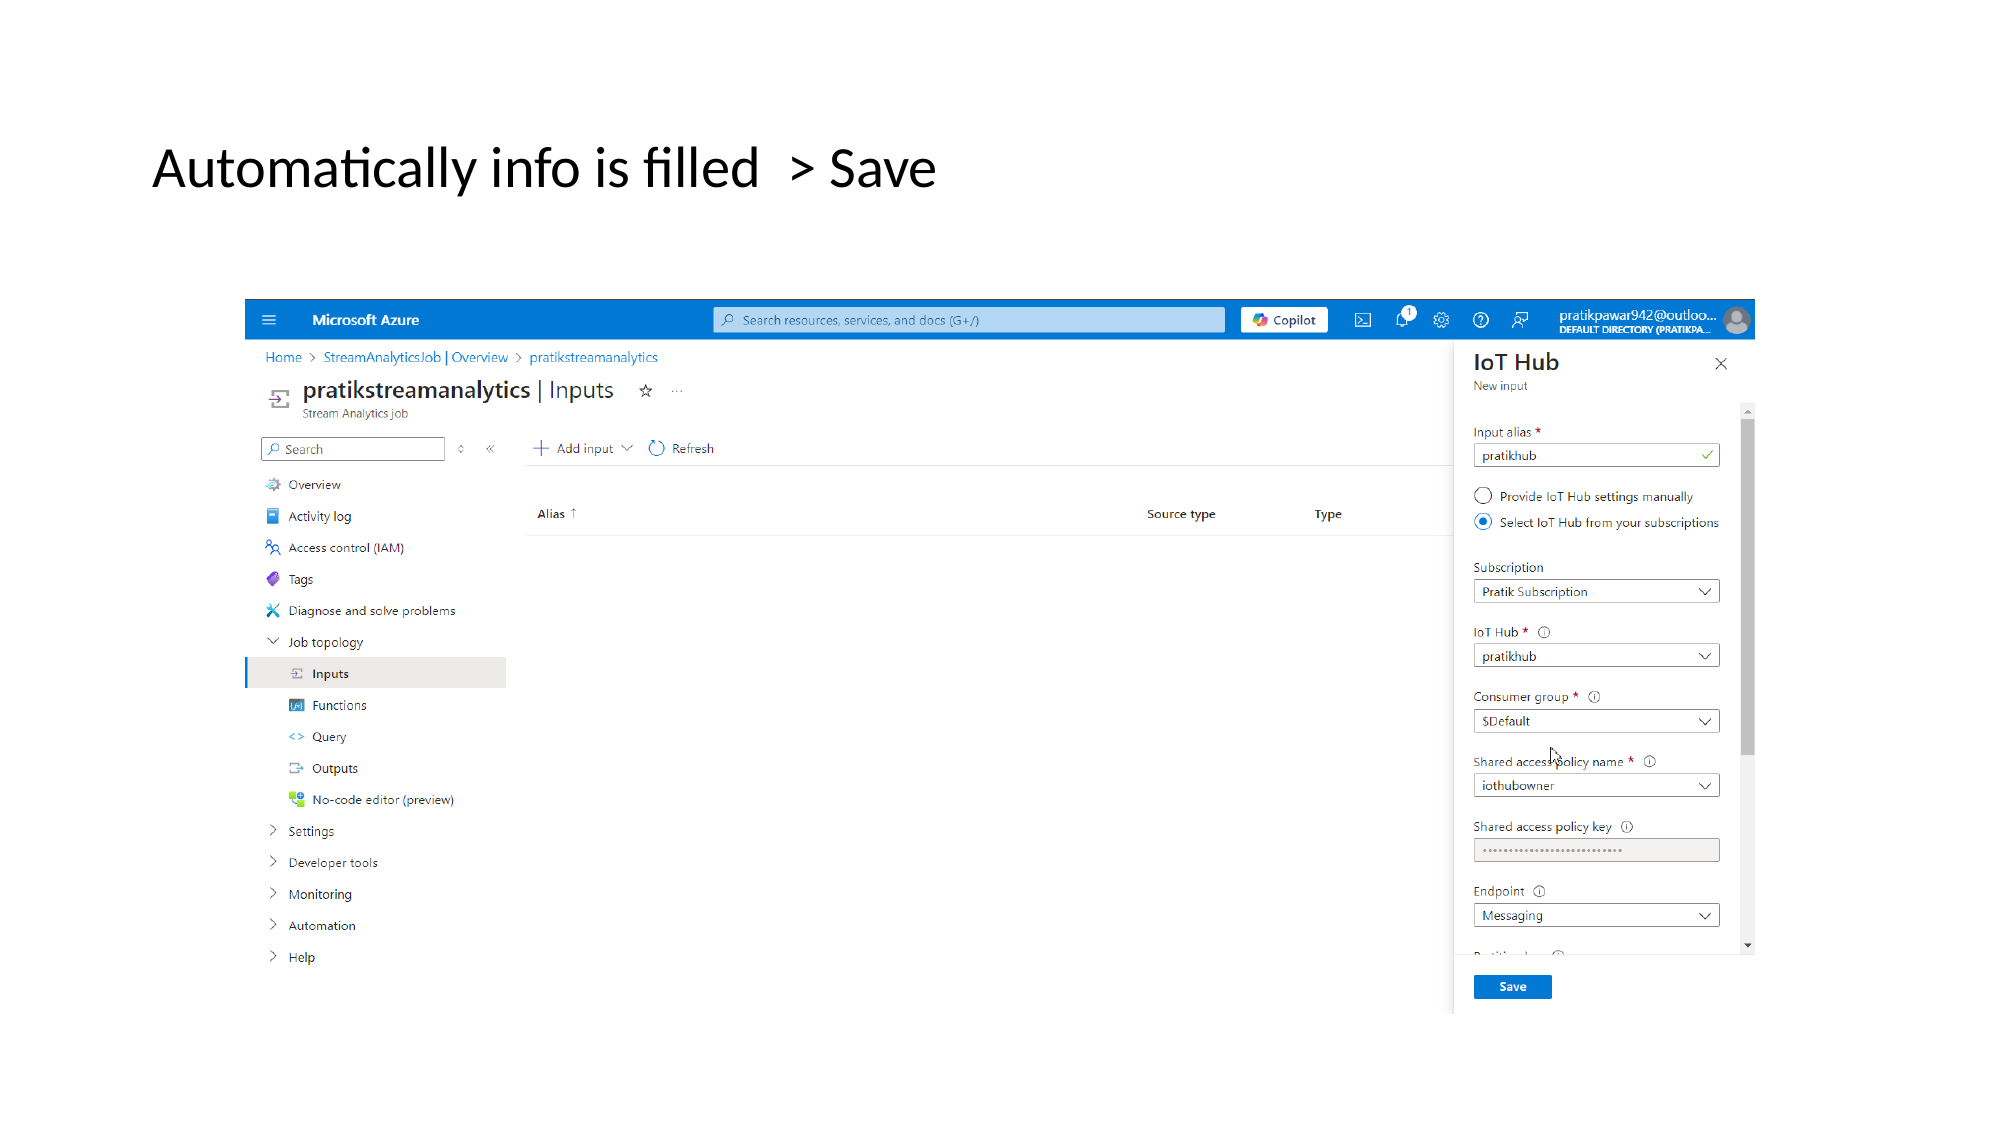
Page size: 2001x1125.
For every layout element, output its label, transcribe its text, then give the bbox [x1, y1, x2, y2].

title Automatically info is filled > Save [137, 59, 1863, 278]
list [245, 299, 1755, 1014]
